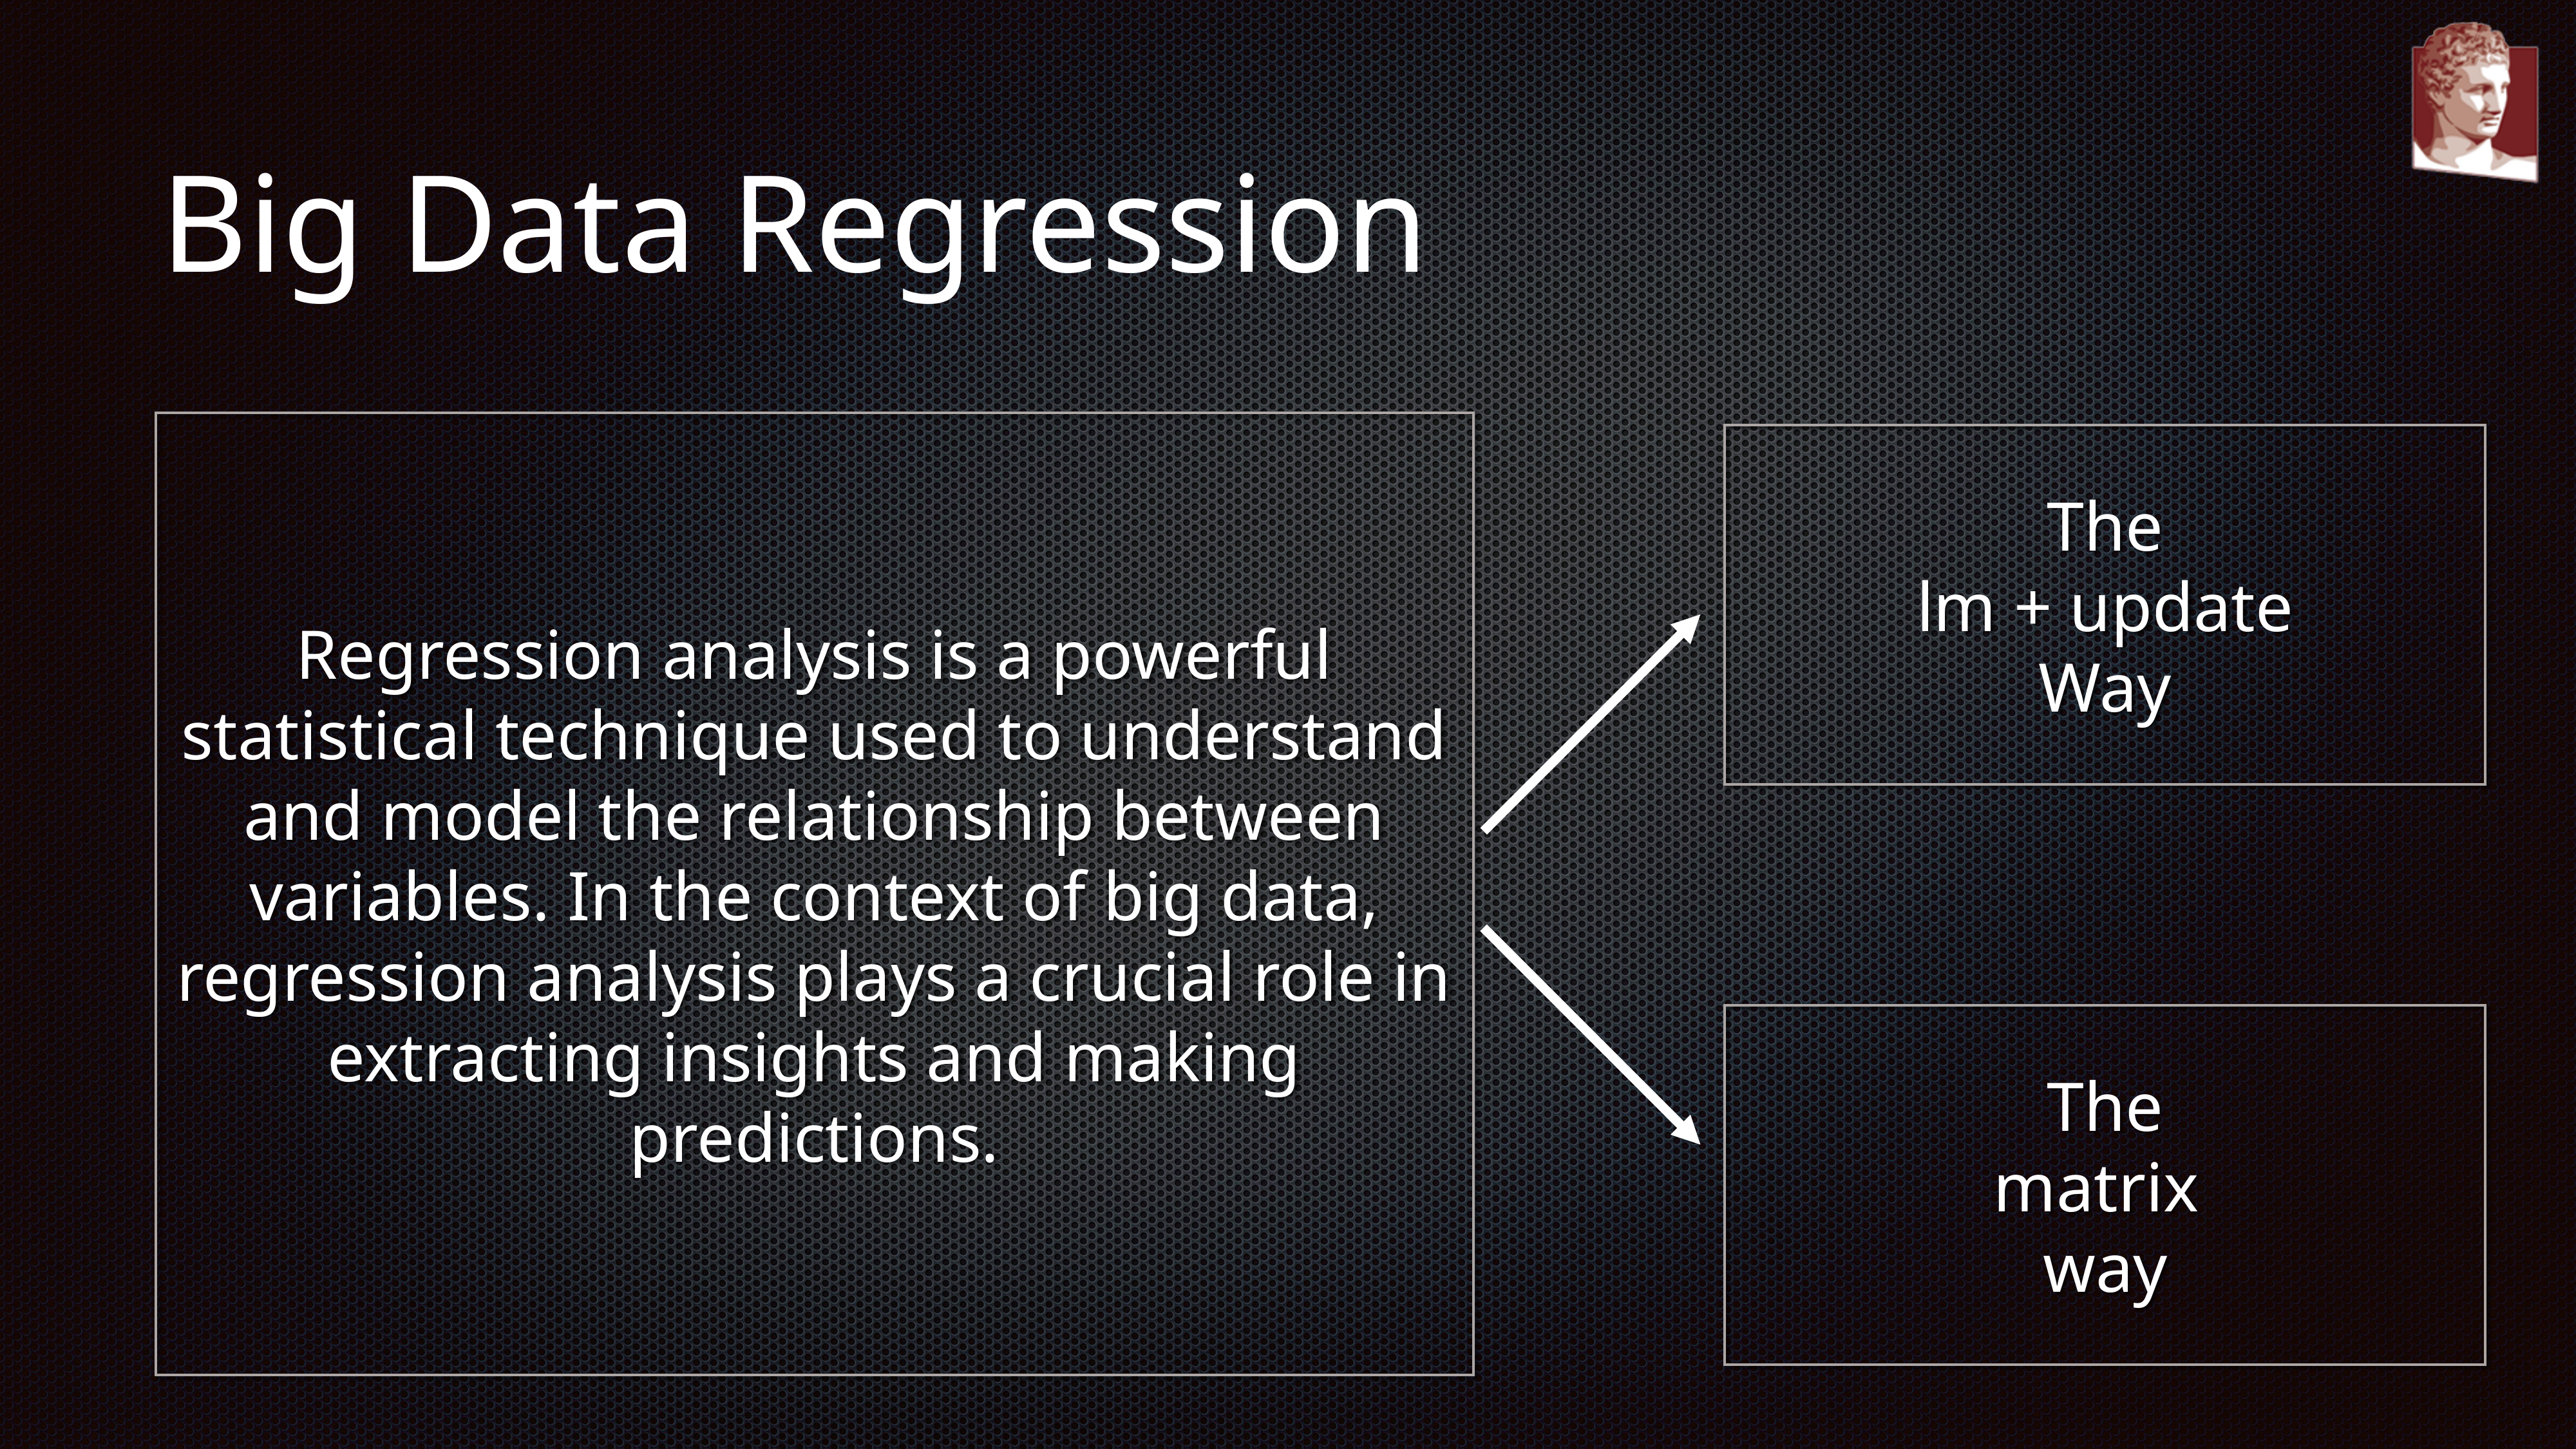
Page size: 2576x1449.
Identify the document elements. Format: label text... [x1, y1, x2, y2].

title Big Data Regression [155, 37, 2421, 401]
list Regression analysis is a powerful statistical technique used to understand and model the relationship between variables. In the context of big data, regression analysis plays a crucial role in extracting insights and making predictions. [155, 412, 1474, 1376]
text_box The matrix way [1725, 1005, 2486, 1365]
text_box [1483, 927, 1701, 1145]
text_box The lm + update Way [1725, 424, 2486, 785]
text_box [1483, 614, 1701, 831]
picture [0, 0, 2576, 1449]
